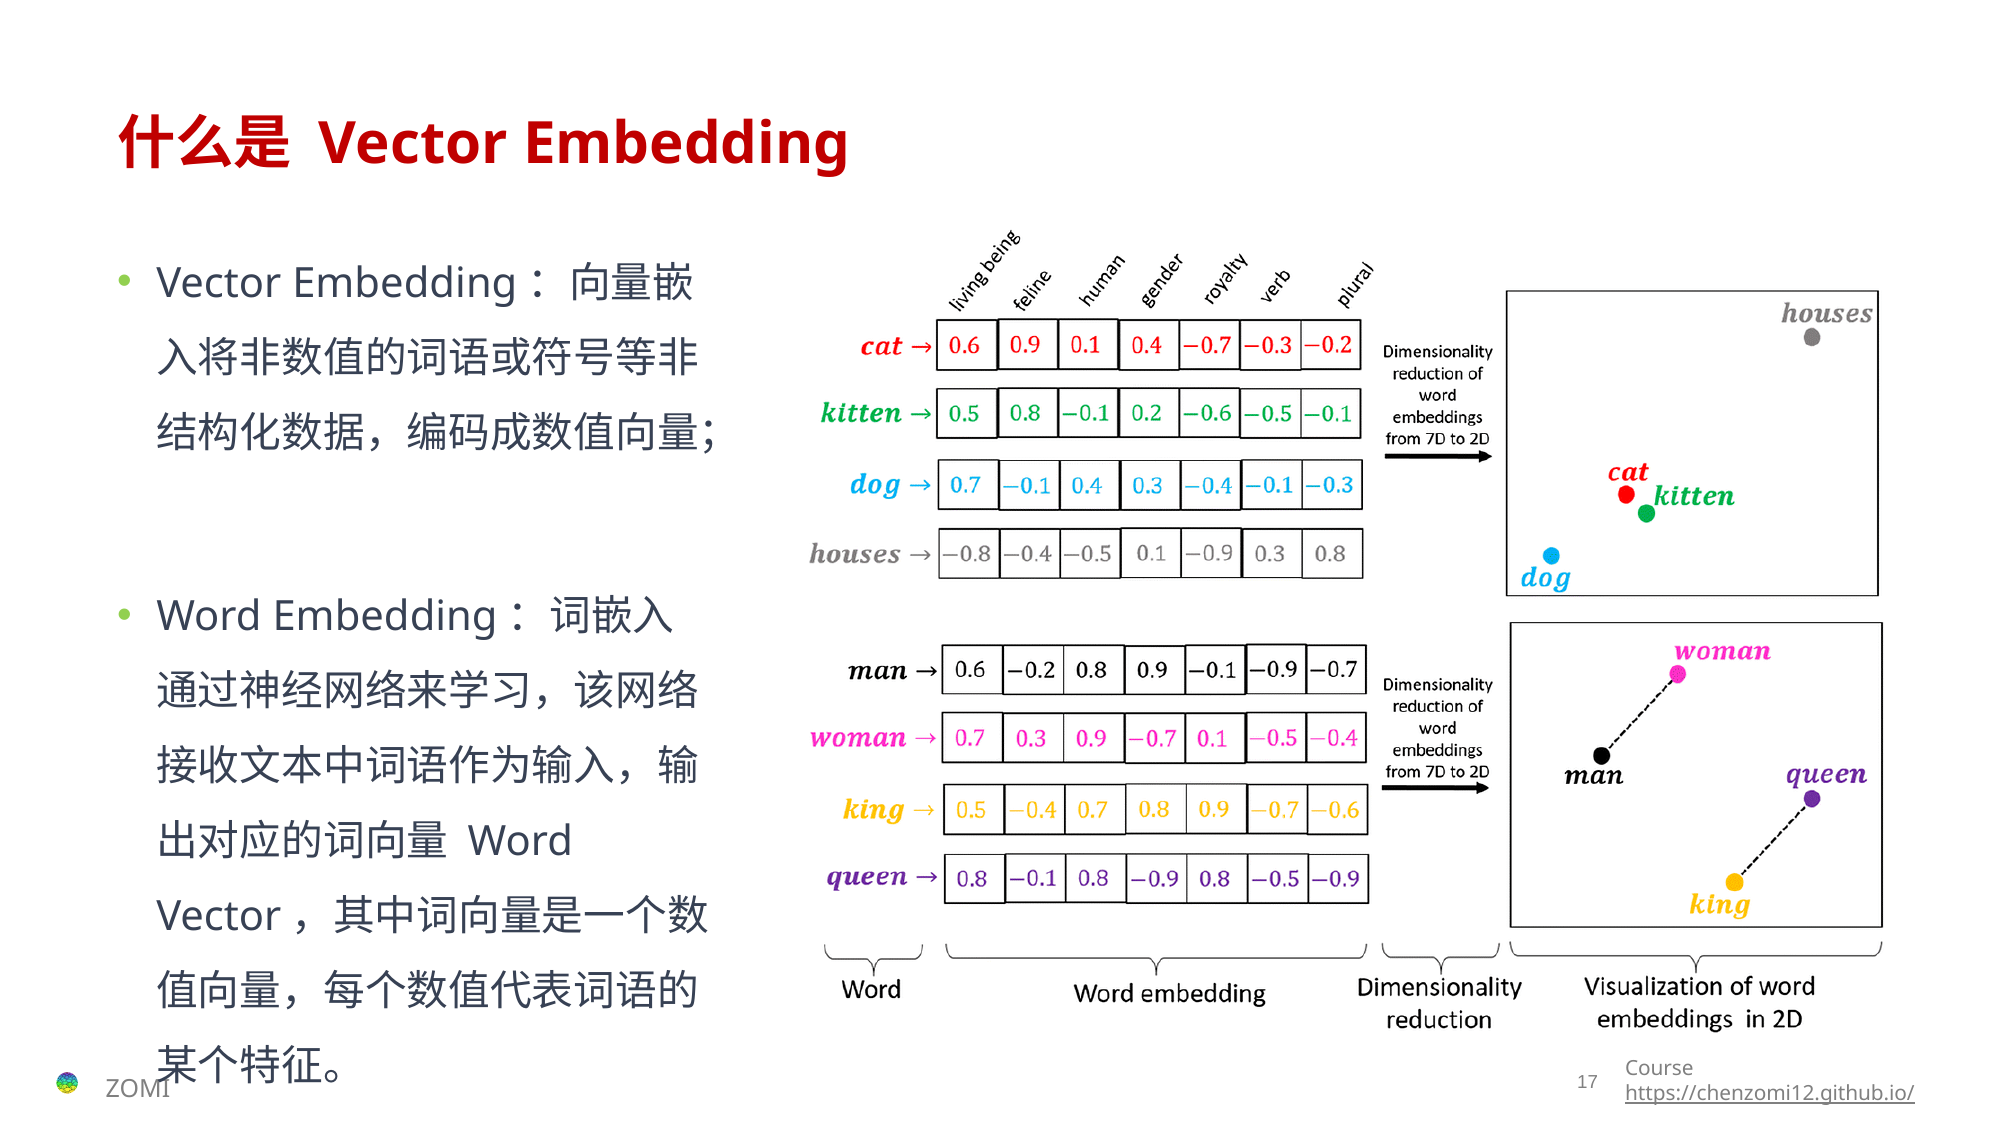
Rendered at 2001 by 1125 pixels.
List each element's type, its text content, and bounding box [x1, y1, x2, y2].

list Vector Embedding：向量嵌入将非数值的词语或符号等非结构化数据，编码成数值向量； Word Embedding：词嵌入通过神经网络来学习，该网络接收文本中词语作为输入，输出对应的词向量 Word Vector，其中词向量是一个数值向量，每个数值代表词语的某个特征。 [102, 223, 731, 1043]
picture [57, 1073, 77, 1093]
picture [806, 228, 1885, 1034]
title 什么是 Vector Embedding [102, 91, 1901, 189]
